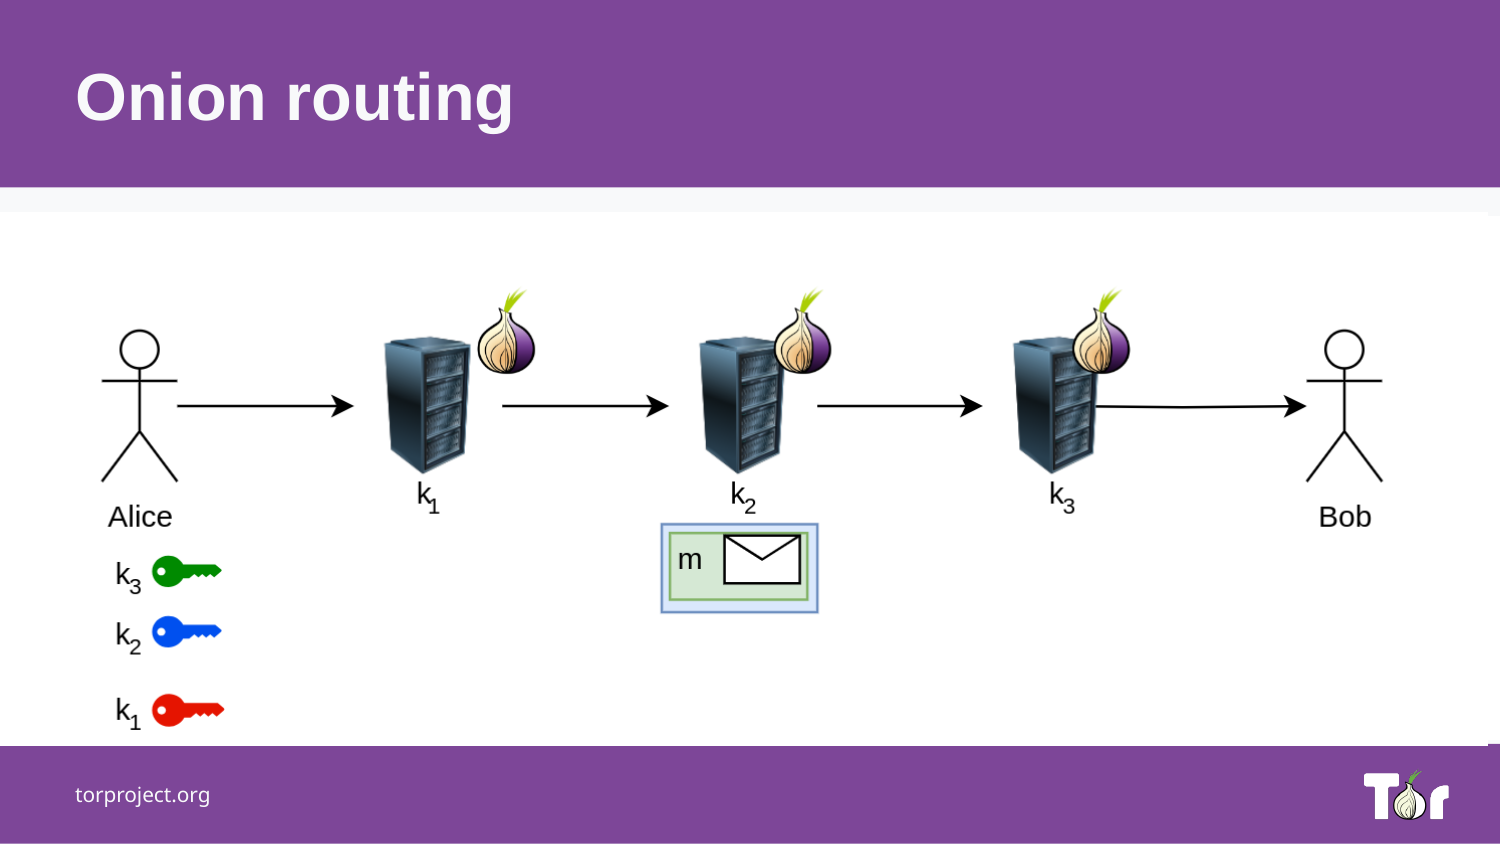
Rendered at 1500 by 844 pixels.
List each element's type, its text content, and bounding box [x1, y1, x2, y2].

picture [0, 212, 1500, 746]
text_box Onion routing [74, 46, 1436, 141]
picture [1364, 768, 1449, 820]
